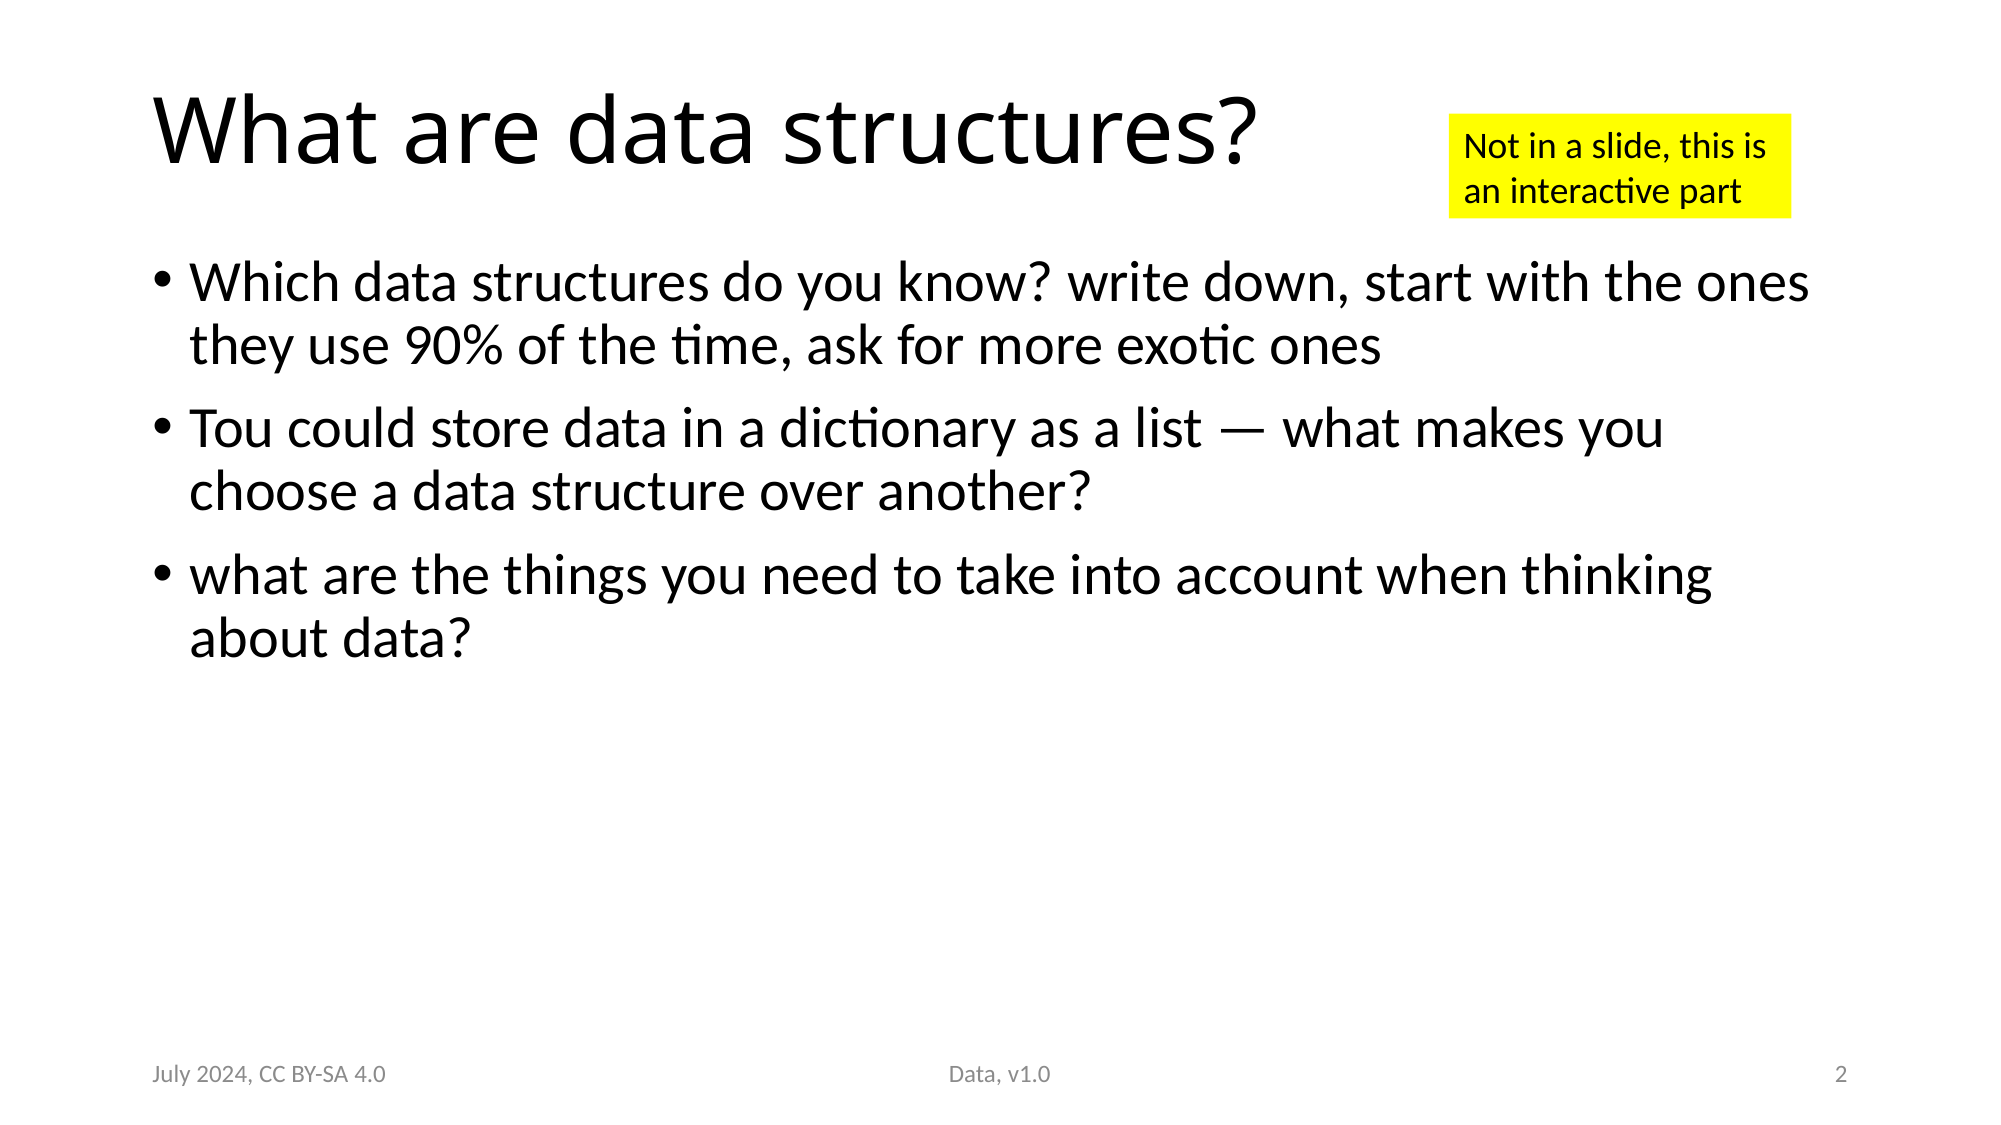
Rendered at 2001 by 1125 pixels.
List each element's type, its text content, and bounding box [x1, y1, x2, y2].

text_box Not in a slide, this is an interactive part [1448, 113, 1792, 219]
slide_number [137, 1042, 588, 1103]
footer Data, v1.0 [662, 1042, 1338, 1103]
slide_number 2 [1412, 1042, 1863, 1103]
title What are data structures? [137, 59, 1863, 209]
list Which data structures do you know? write down, start with the ones they use 90% of the time, ask for more exotic ones Tou could store data in a dictionary as a list — what makes you choose a data structure over another? what are the things you need to take into account when thinking about data? [137, 243, 1863, 1014]
